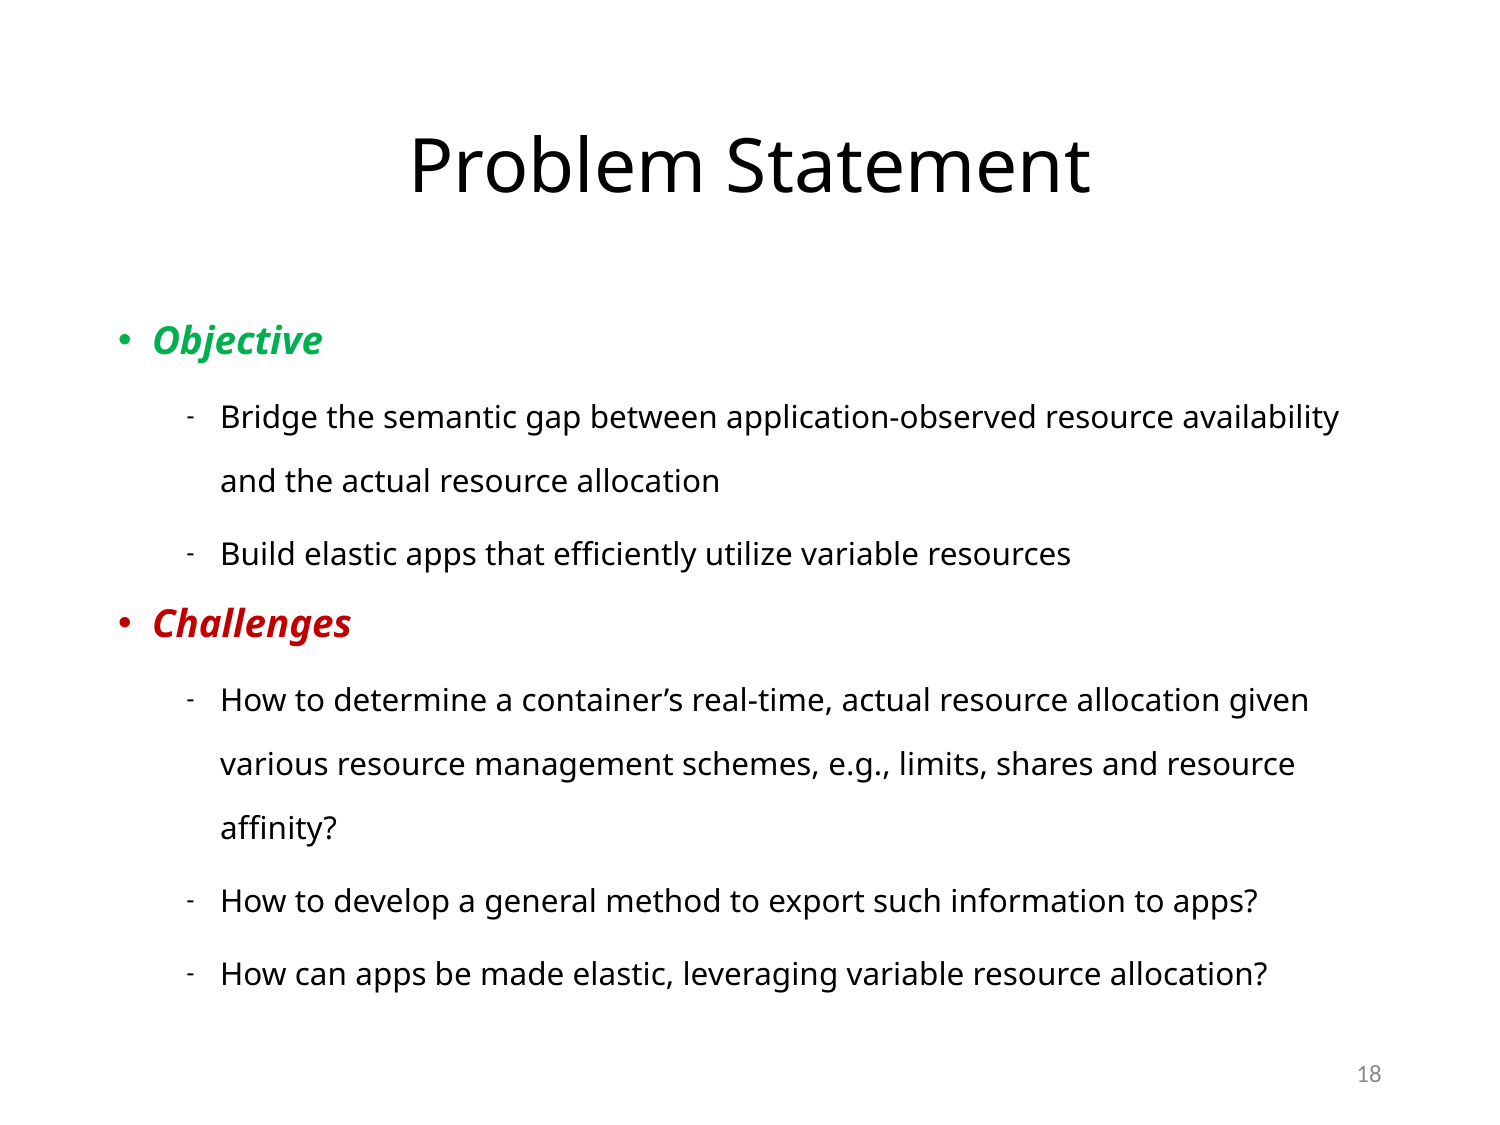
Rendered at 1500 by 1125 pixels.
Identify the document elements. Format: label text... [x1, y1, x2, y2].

list Objective Bridge the semantic gap between application-observed resource availability and the actual resource allocation Build elastic apps that efficiently utilize variable resources Challenges How to determine a container’s real-time, actual resource allocation given various resource management schemes, e.g., limits, shares and resource affinity? How to develop a general method to export such information to apps? How can apps be made elastic, leveraging variable resource allocation? [103, 299, 1397, 1014]
slide_number 18 [1059, 1042, 1397, 1103]
title Problem Statement [103, 59, 1397, 278]
